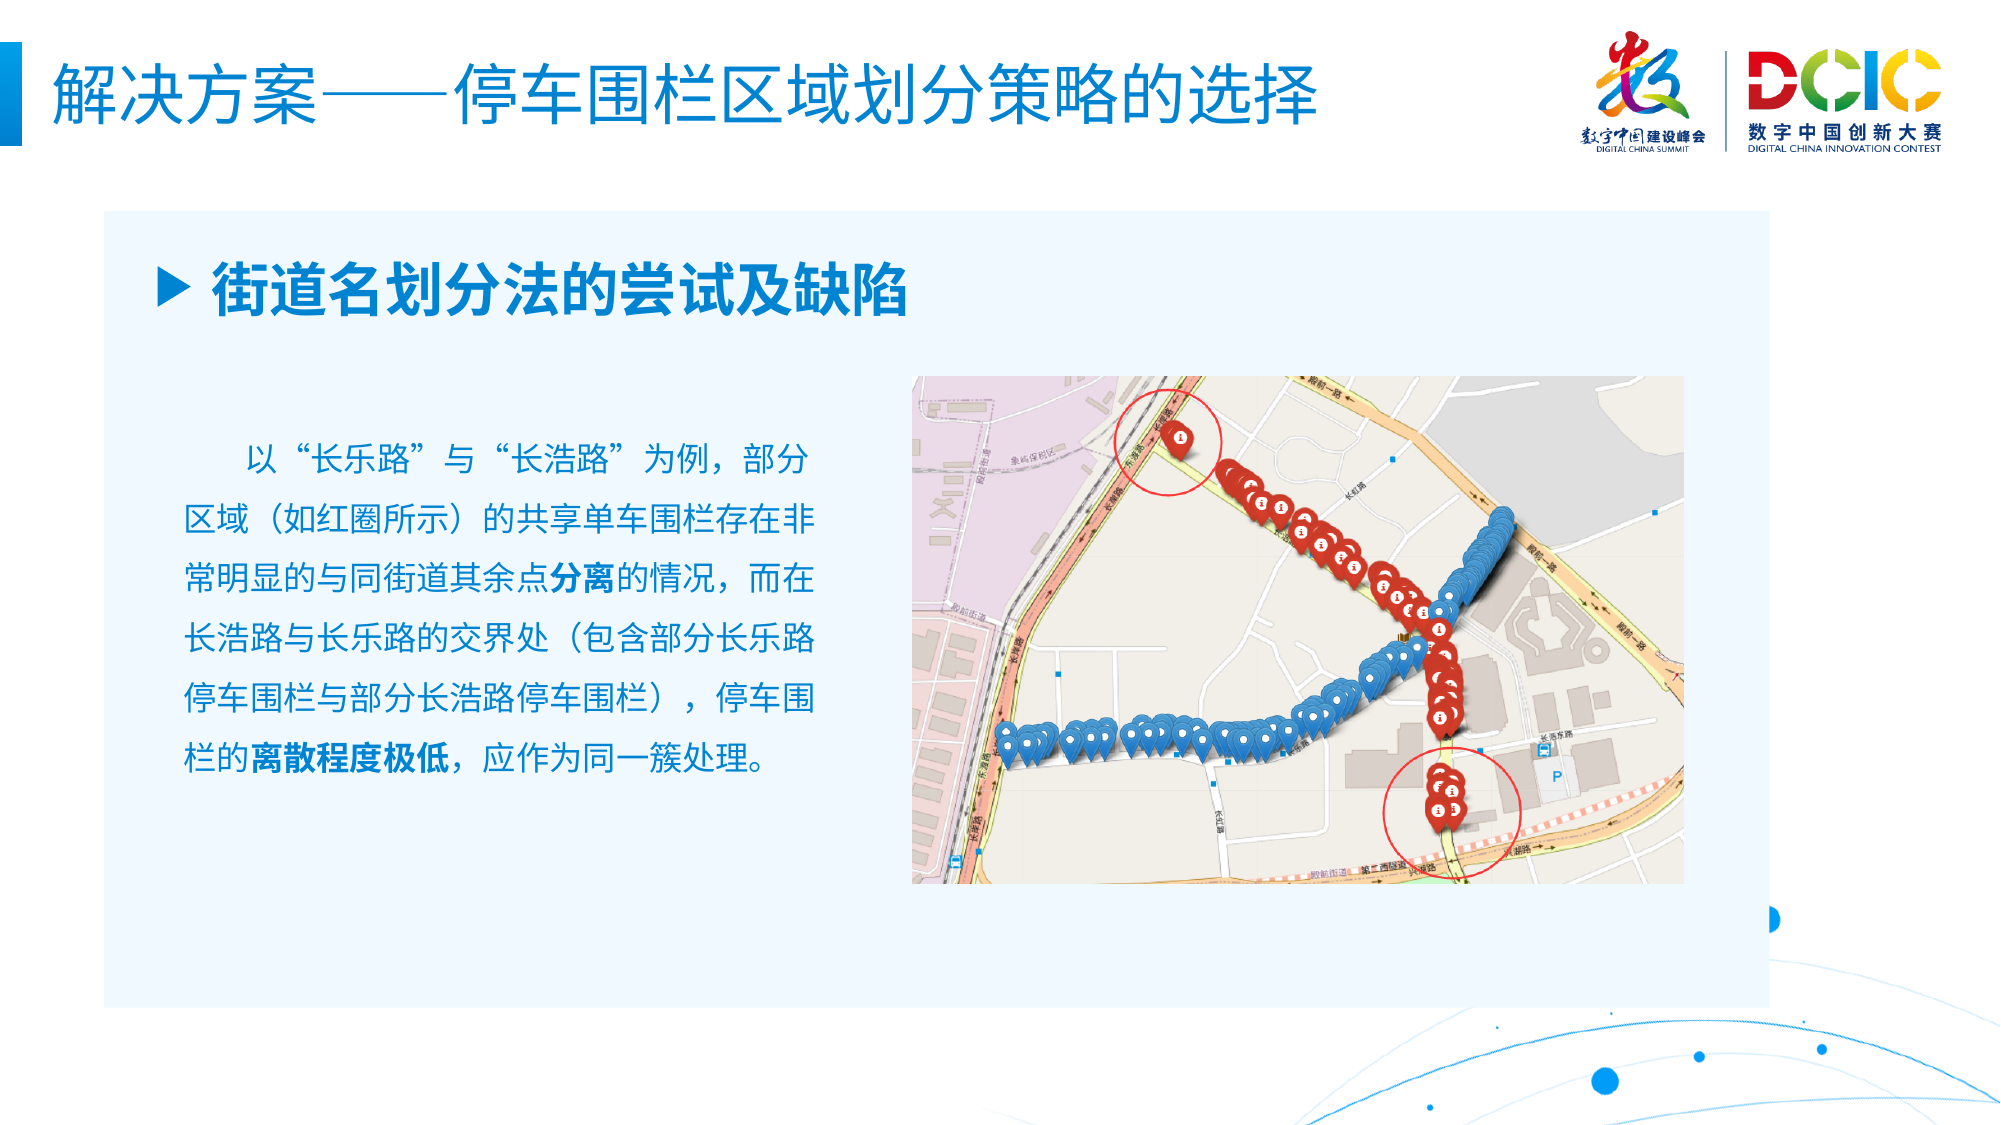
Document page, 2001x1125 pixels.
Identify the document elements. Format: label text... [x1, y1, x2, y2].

picture [1580, 31, 1941, 152]
text_box [103, 210, 1770, 1009]
text_box 以“长乐路”与“长浩路”为例，部分区域（如红圈所示）的共享单车围栏存在非常明显的与同街道其余点分离的情况，而在长浩路与长乐路的交界处（包含部分长乐路停车围栏与部分长浩路停车围栏），停车围栏的离散程度极低，应作为同一簇处理。 [169, 410, 850, 845]
picture [912, 376, 1684, 884]
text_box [157, 210, 1733, 332]
picture [936, 904, 2000, 1125]
text_box 解决方案——停车围栏区域划分策略的选择 [36, 45, 1350, 141]
text_box [0, 42, 23, 146]
